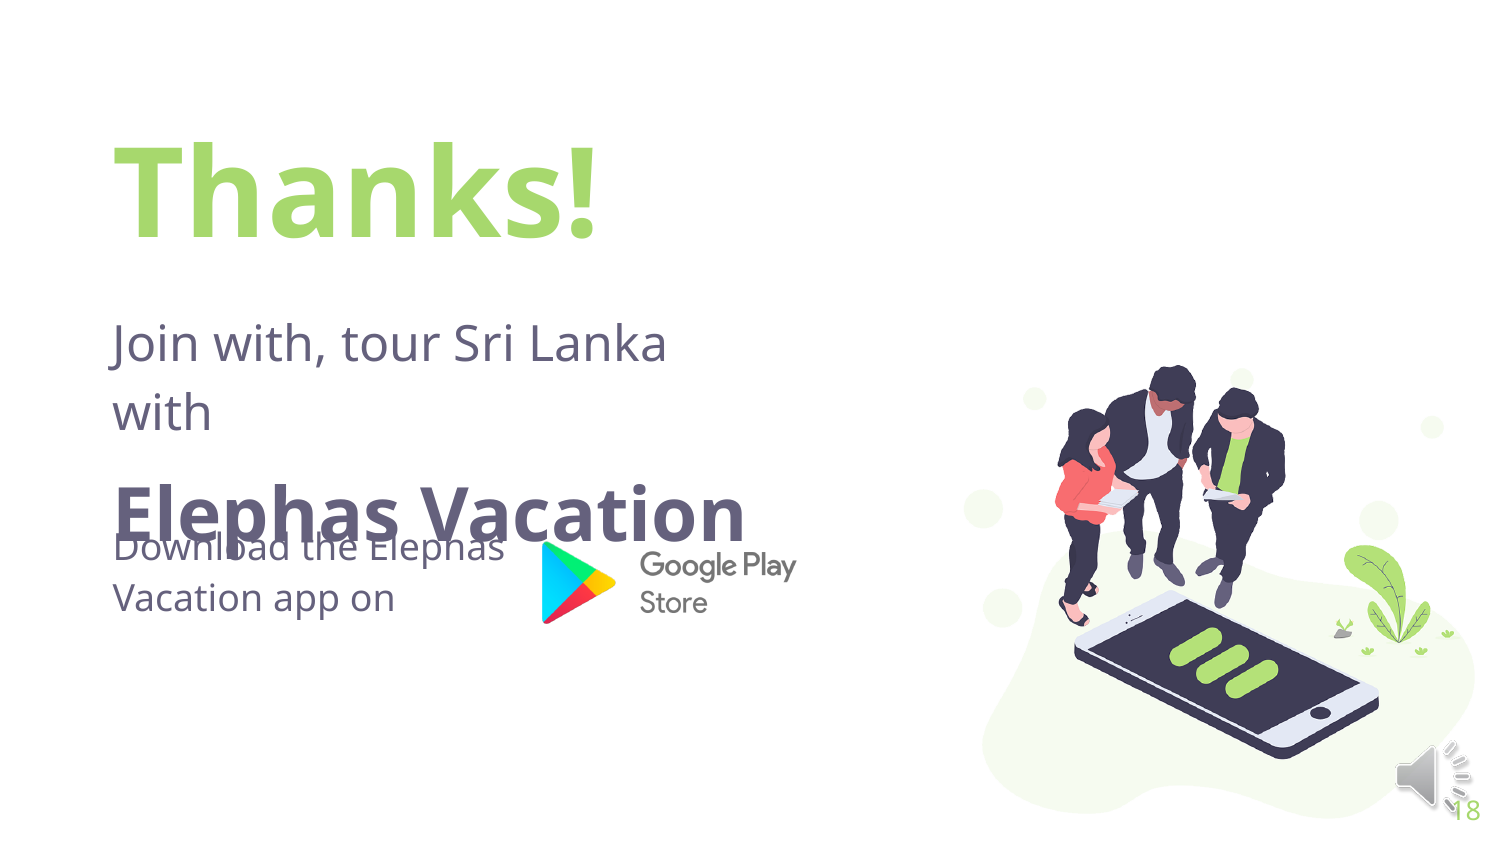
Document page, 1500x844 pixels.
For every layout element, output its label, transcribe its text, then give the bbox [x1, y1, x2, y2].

text_box Download the Elephas Vacation app on [112, 515, 495, 649]
picture [963, 365, 1476, 819]
slide_number 18 [1391, 779, 1482, 844]
picture [500, 502, 829, 663]
text_box Thanks! [112, 72, 911, 263]
text_box Join with, tour Sri Lanka with Elephas Vacation [112, 302, 778, 515]
